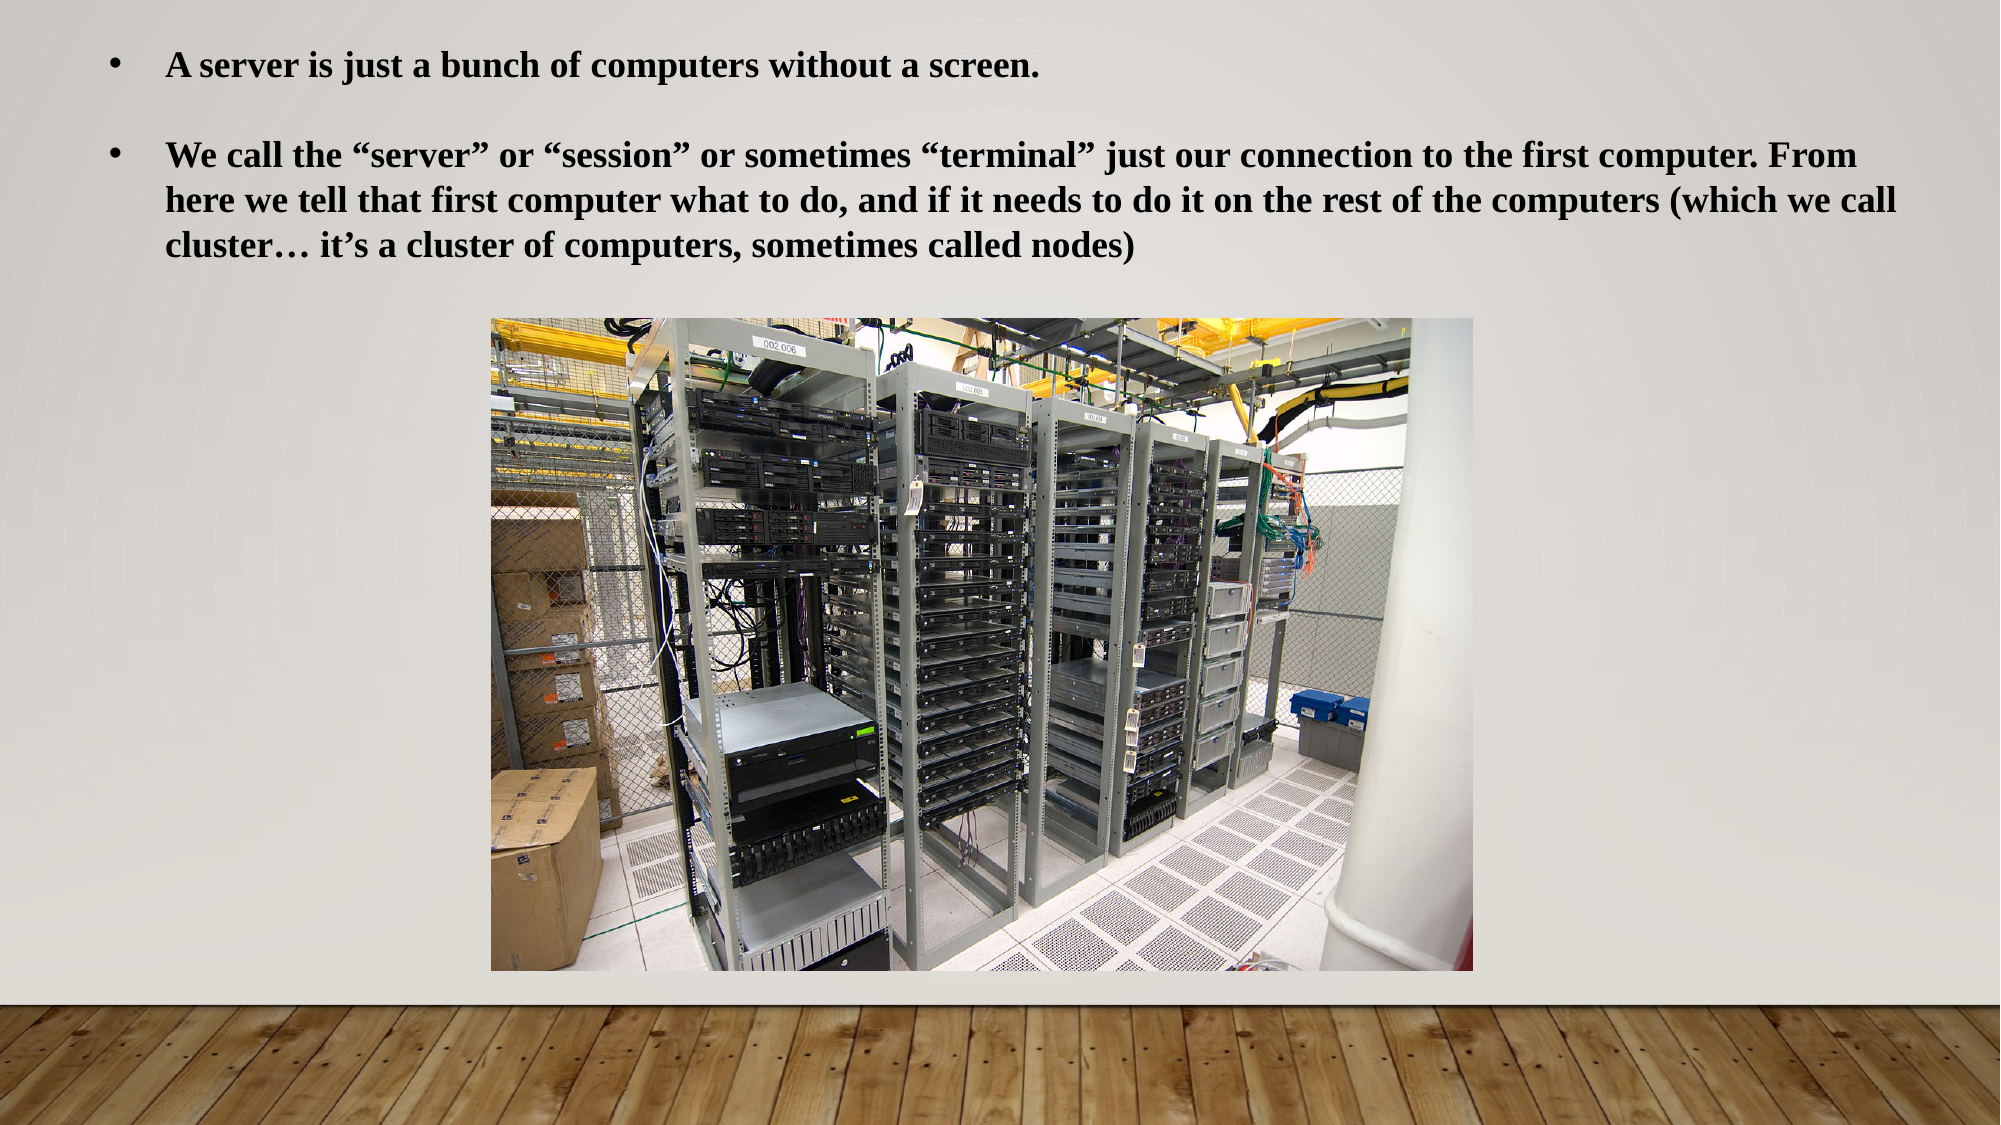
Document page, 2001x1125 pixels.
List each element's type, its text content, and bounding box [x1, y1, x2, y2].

picture [0, 1005, 2000, 1125]
text_box A server is just a bunch of computers without a screen. We call the “server” or “session” or sometimes “terminal” just our connection to the first computer. From here we tell that first computer what to do, and if it needs to do it on the rest of the computers (which we call cluster… it’s a cluster of computers, sometimes called nodes) [94, 32, 1952, 558]
picture [491, 318, 1473, 971]
